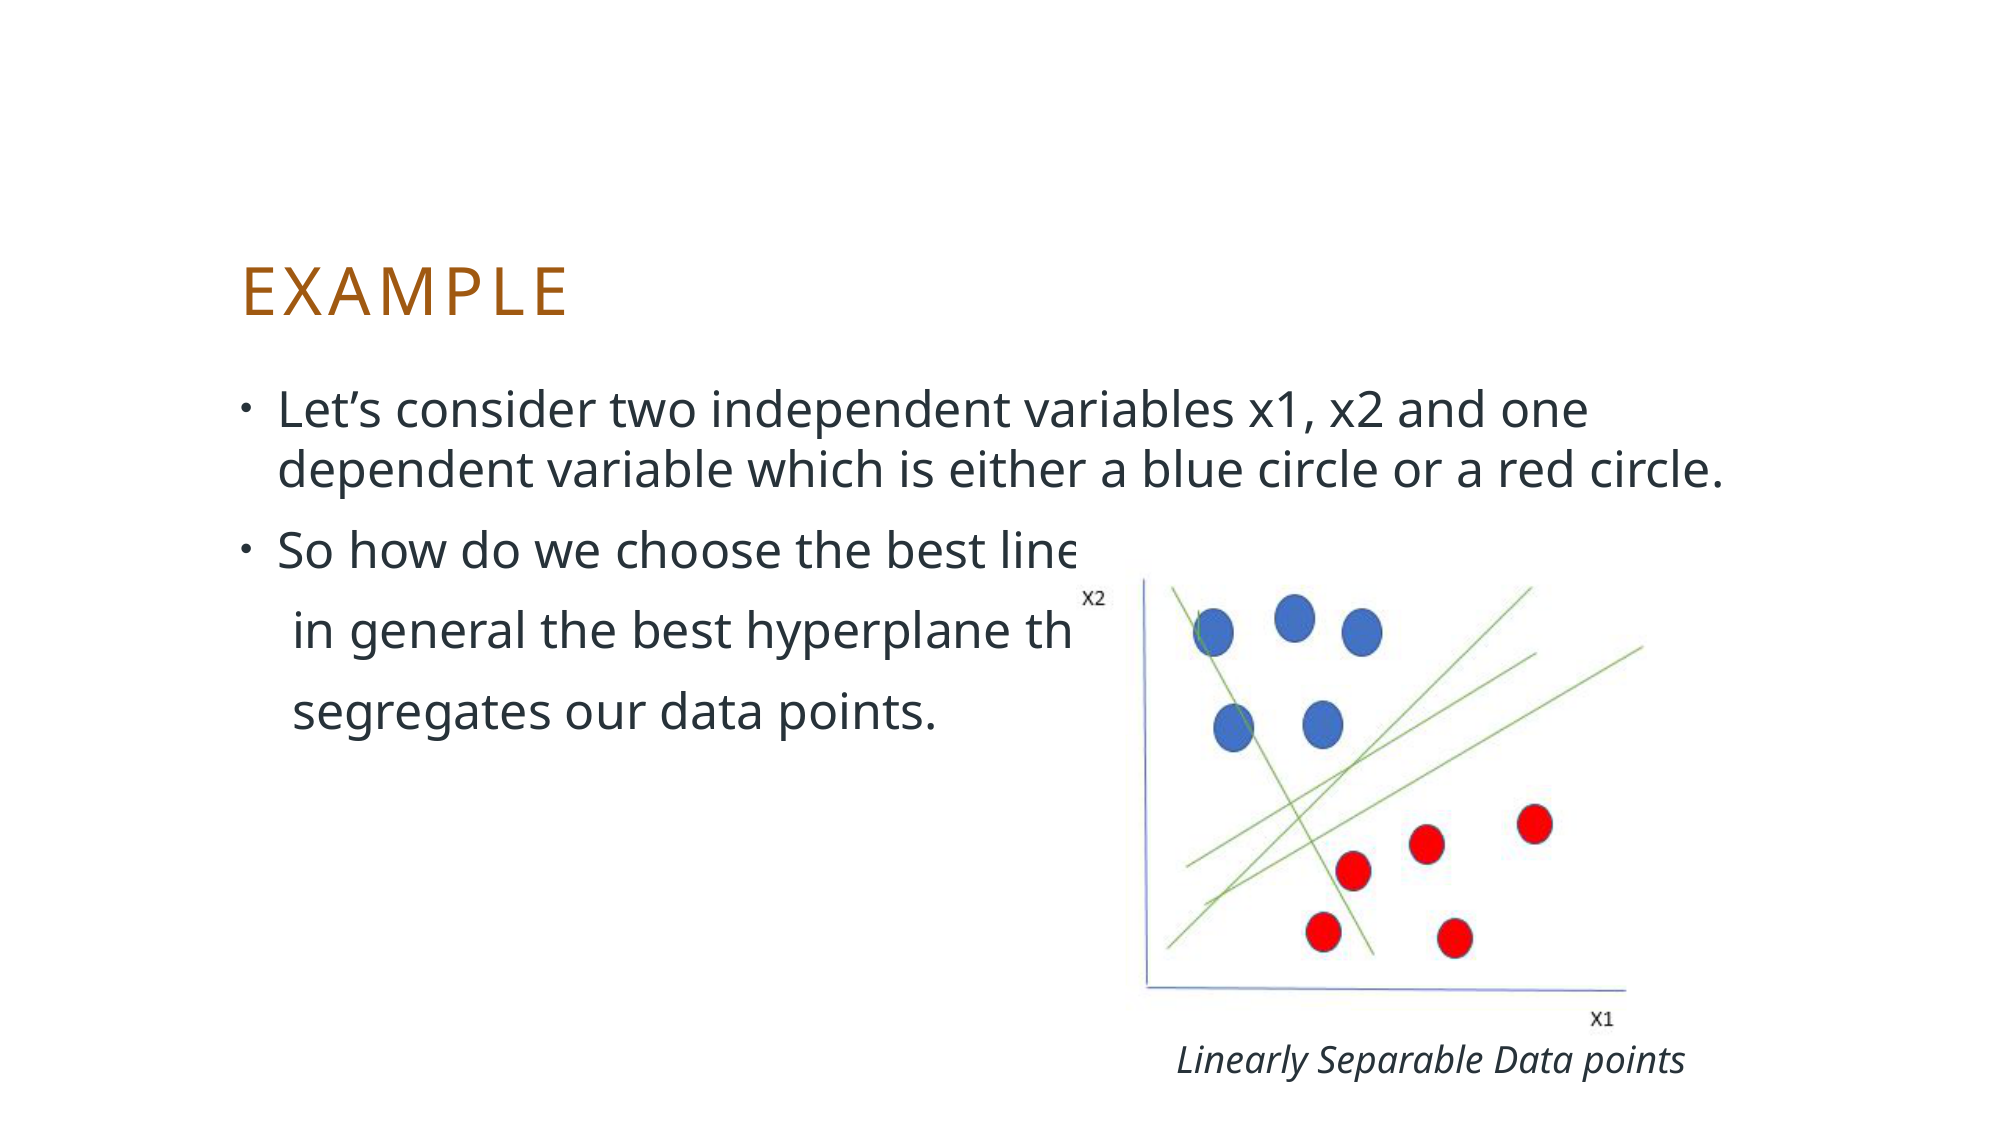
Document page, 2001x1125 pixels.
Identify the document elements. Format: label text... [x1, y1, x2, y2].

list Let’s consider two independent variables x1, x2 and one dependent variable which is either a blue circle or a red circle. So how do we choose the best line or in general the best hyperplane that segregates our data points. [225, 369, 1782, 1013]
title Example [225, 112, 1782, 338]
picture [1076, 535, 1647, 1045]
text_box Linearly Separable Data points [1161, 1028, 2000, 1089]
